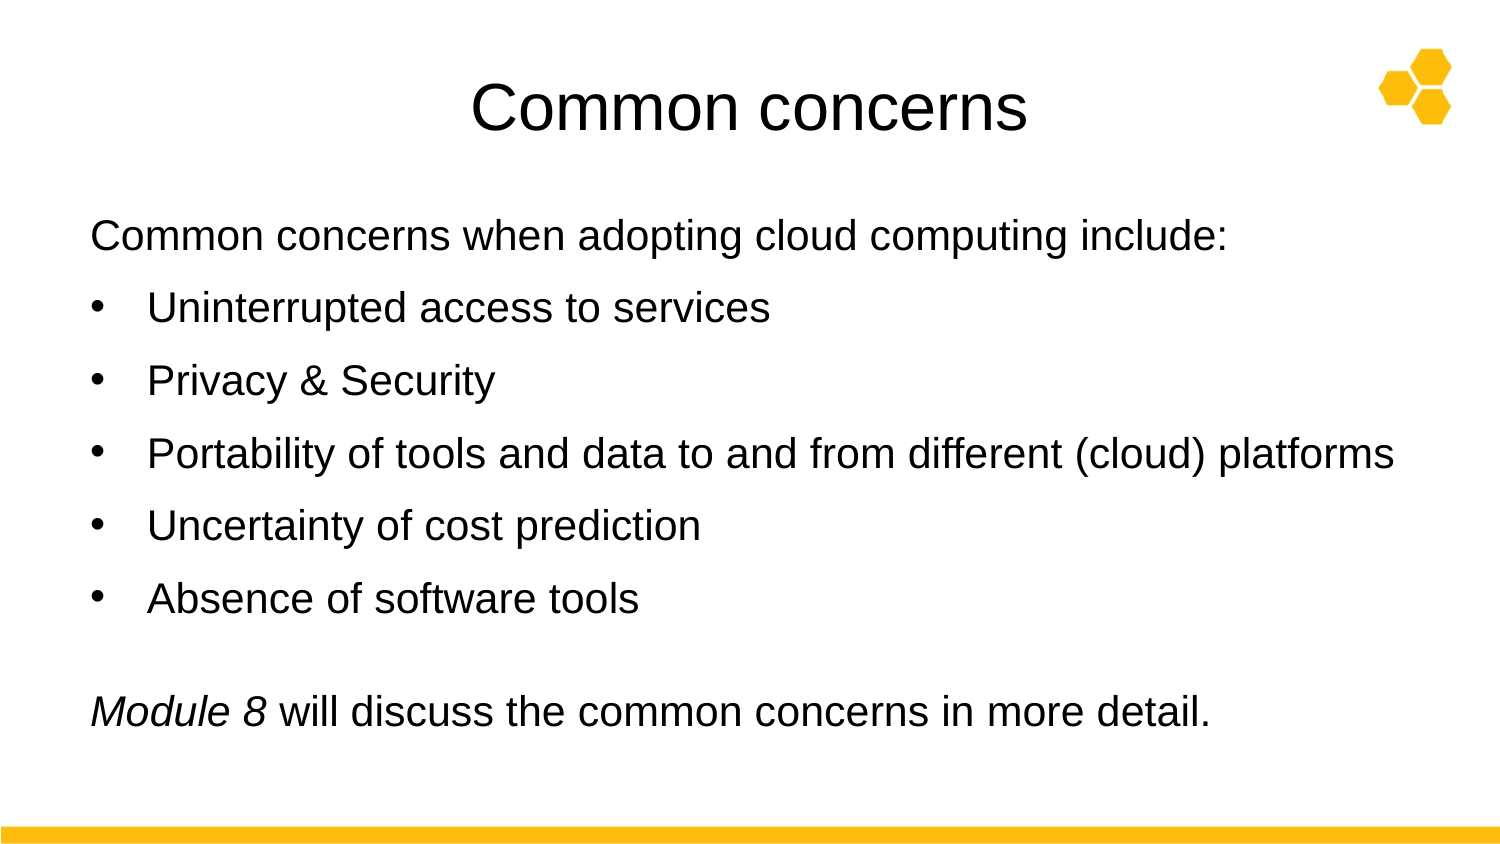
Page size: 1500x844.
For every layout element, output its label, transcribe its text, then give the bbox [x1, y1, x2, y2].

list Common concerns when adopting cloud computing include: Uninterrupted access to services Privacy & Security Portability of tools and data to and from different (cloud) platforms Uncertainty of cost prediction Absence of software tools Module 8 will discuss the common concerns in more detail. [75, 199, 1425, 754]
picture [0, 0, 1500, 844]
title Common concerns [75, 33, 1425, 175]
